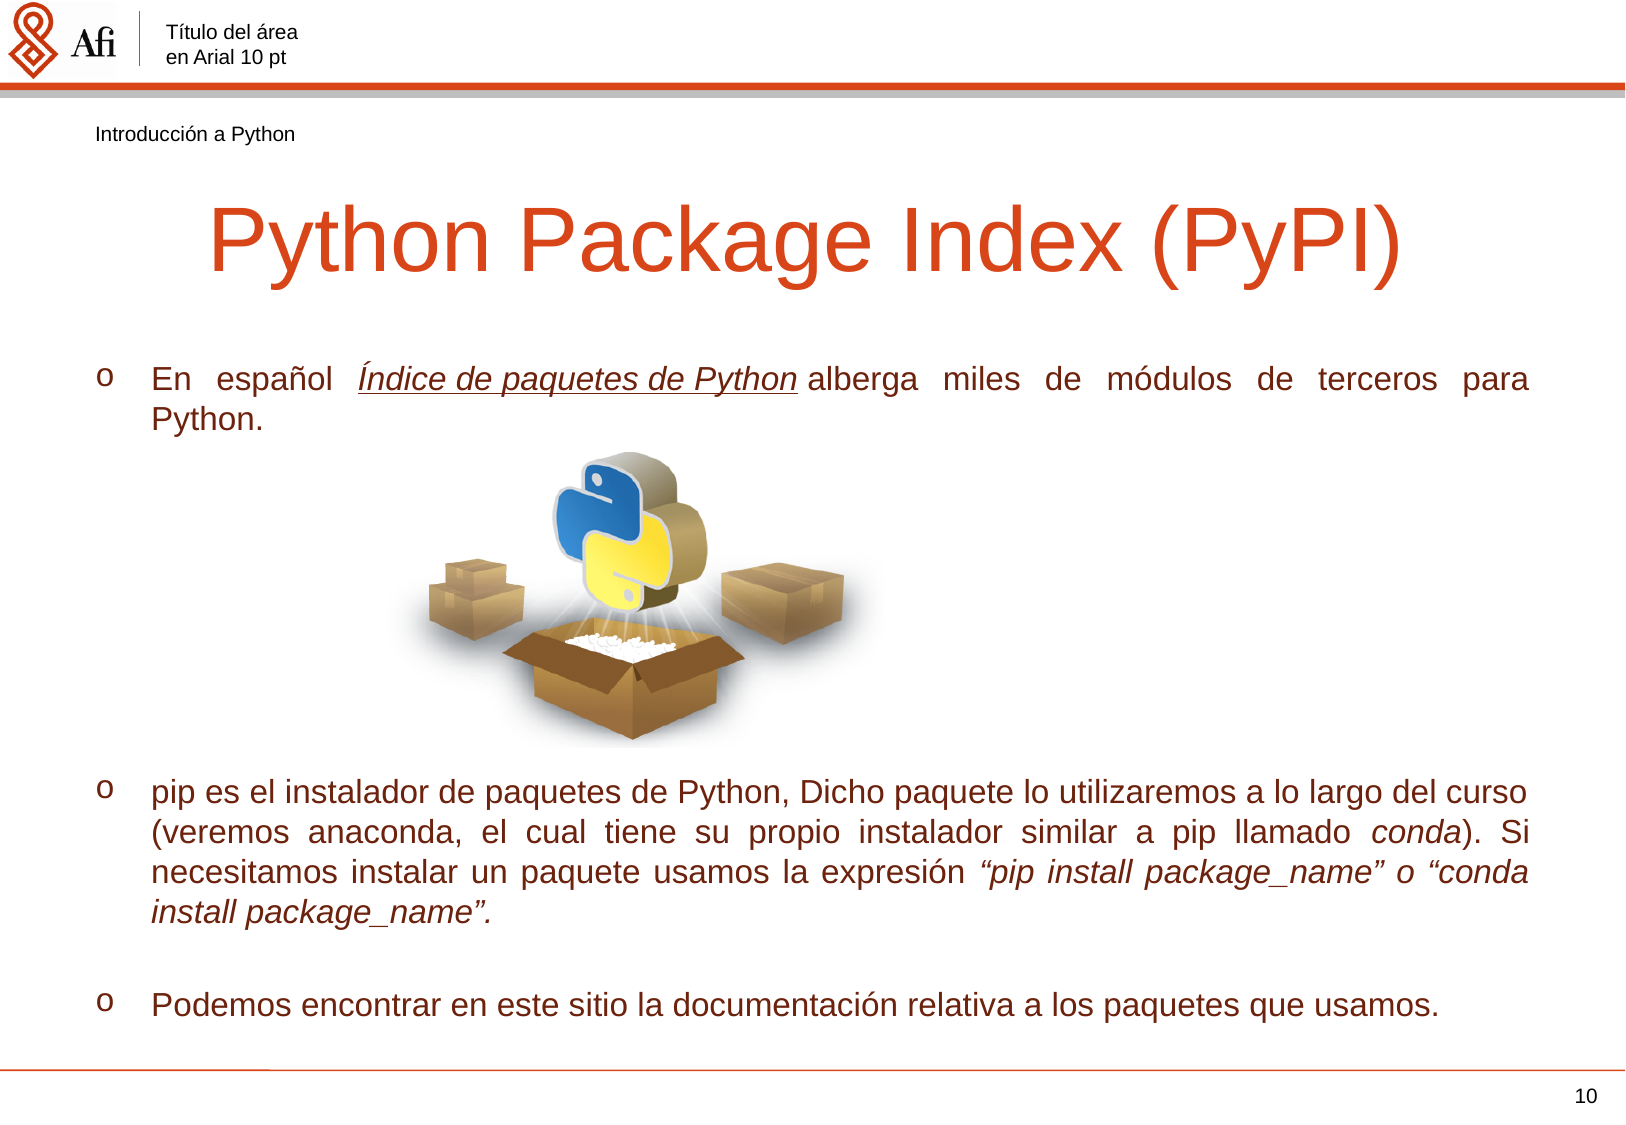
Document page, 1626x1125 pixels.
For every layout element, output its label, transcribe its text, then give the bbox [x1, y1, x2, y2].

slide_number 10 [1438, 1074, 1613, 1125]
picture [8, 2, 116, 79]
picture [388, 444, 884, 748]
title Python Package Index (PyPI) [80, 173, 1534, 327]
list En español Índice de paquetes de Python alberga miles de módulos de terceros para Python. pip es el instalador de paquetes de Python, Dicho paquete lo utilizaremos a lo largo del curso (veremos anaconda, el cual tiene su propio instalador similar a pip llamado conda). Si necesitamos instalar un paquete usamos la expresión “pip install package_name” o “conda install package_name”. Podemos encontrar en este sitio la documentación relativa a los paquetes que usamos. [80, 349, 1545, 1047]
list Introducción a Python [80, 113, 1534, 173]
